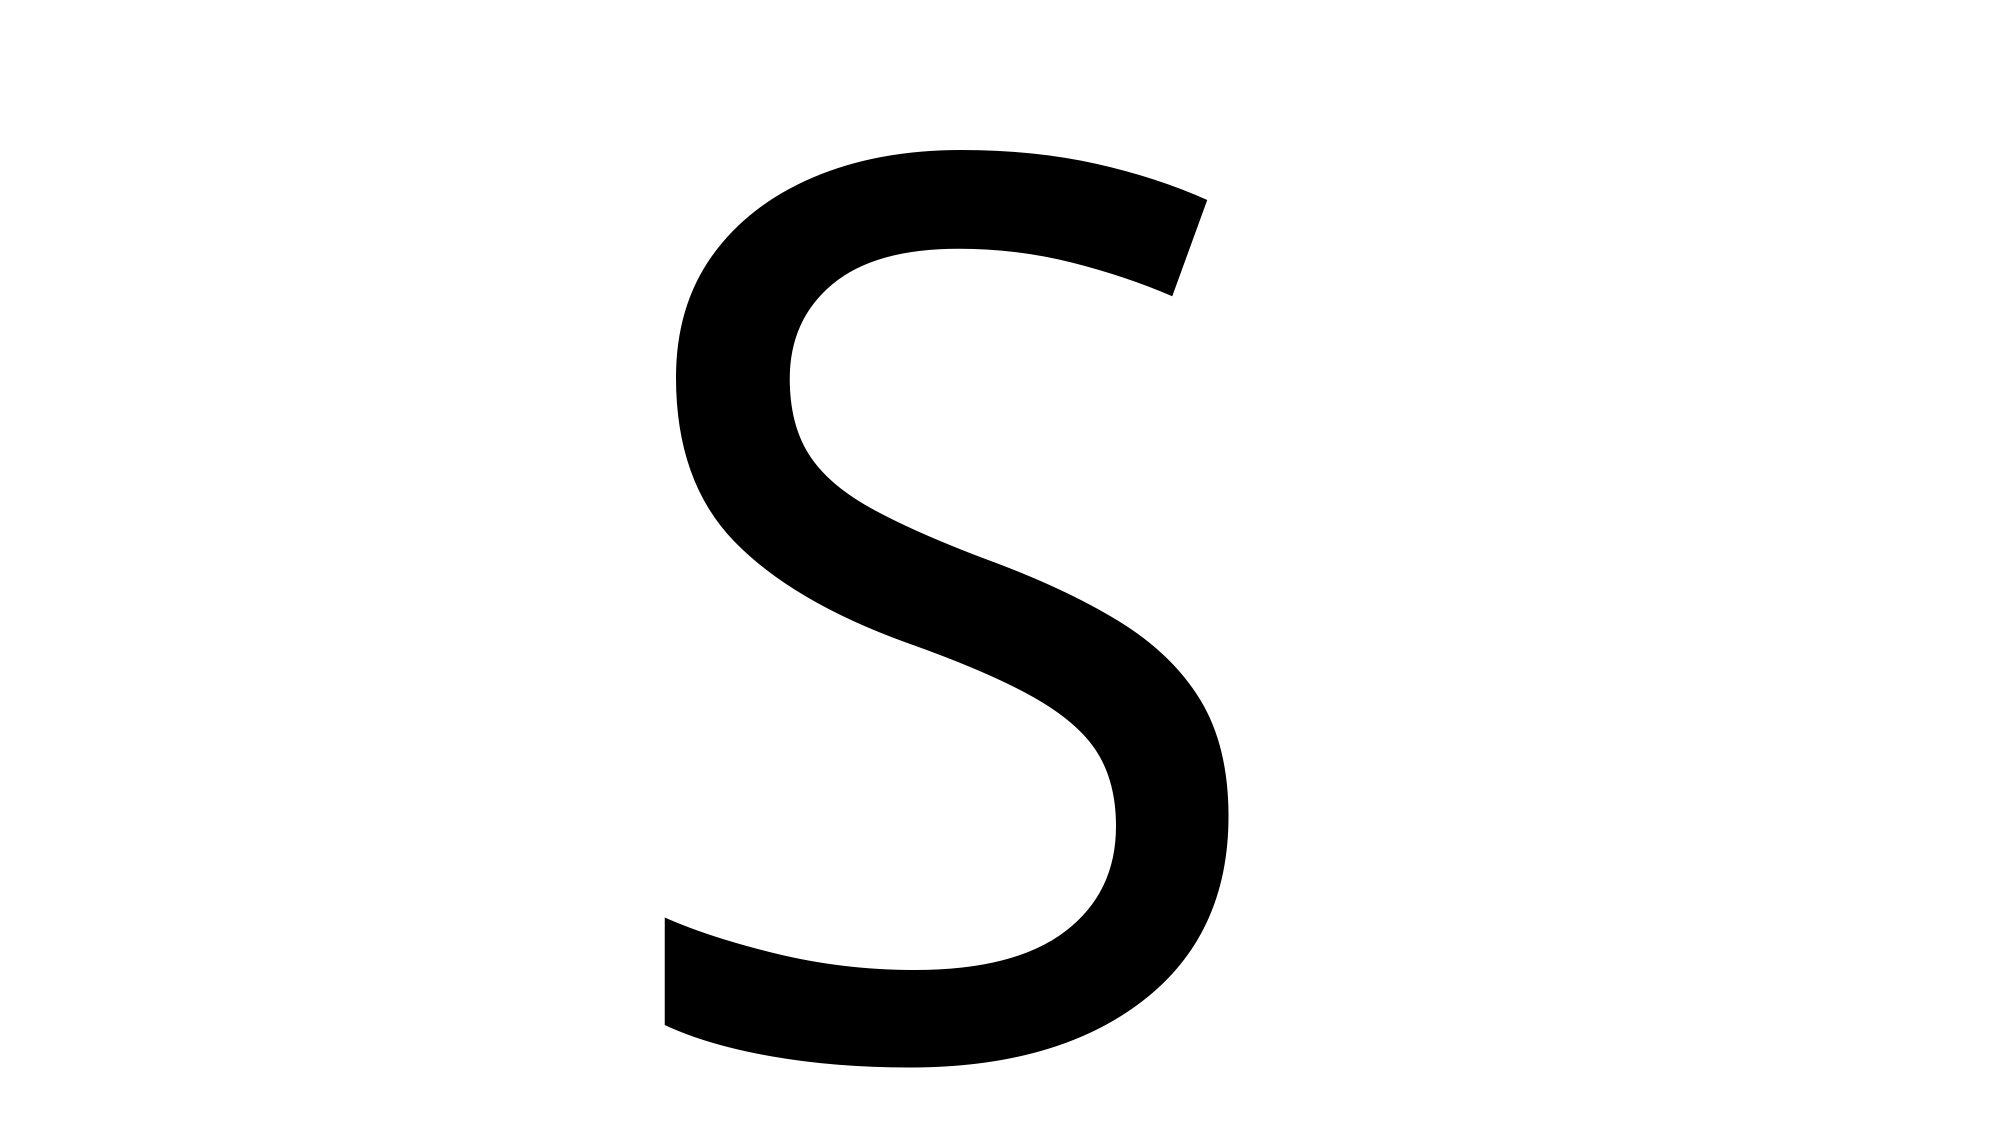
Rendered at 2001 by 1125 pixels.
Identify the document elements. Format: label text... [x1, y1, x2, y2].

text_box S [586, 0, 1413, 1125]
